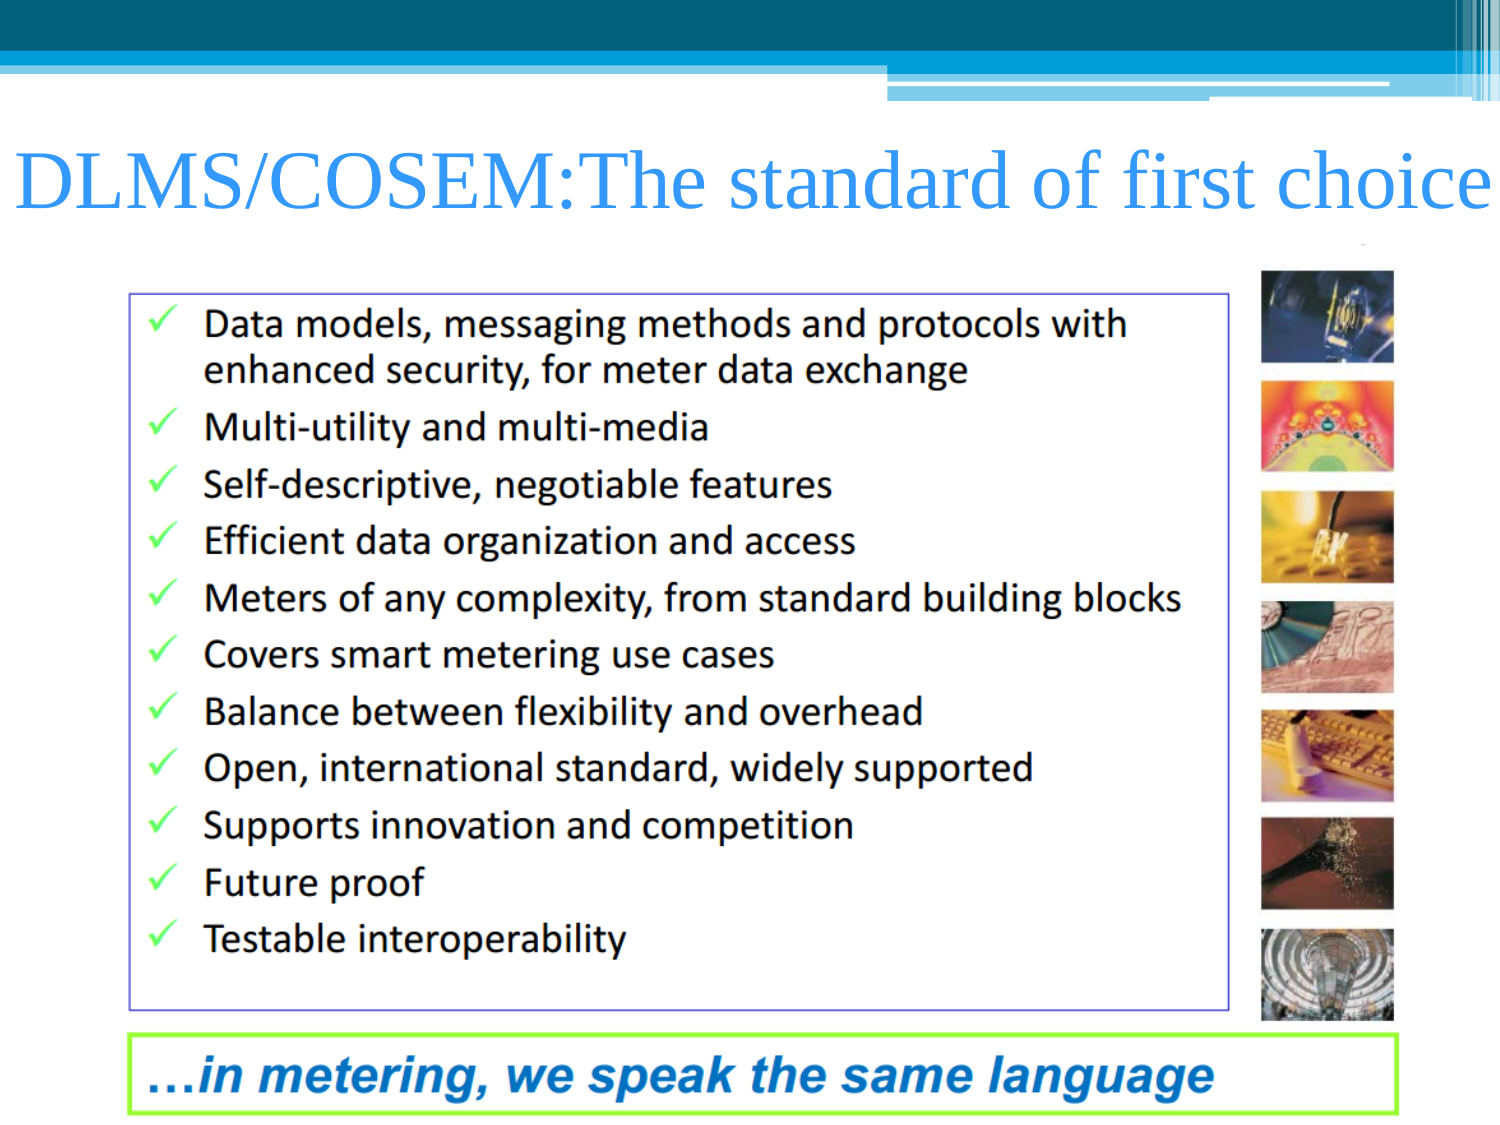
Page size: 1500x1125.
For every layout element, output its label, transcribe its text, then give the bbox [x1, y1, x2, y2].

text_box DLMS/COSEM:The standard of first choice [0, 118, 1500, 226]
picture [94, 244, 1477, 1125]
